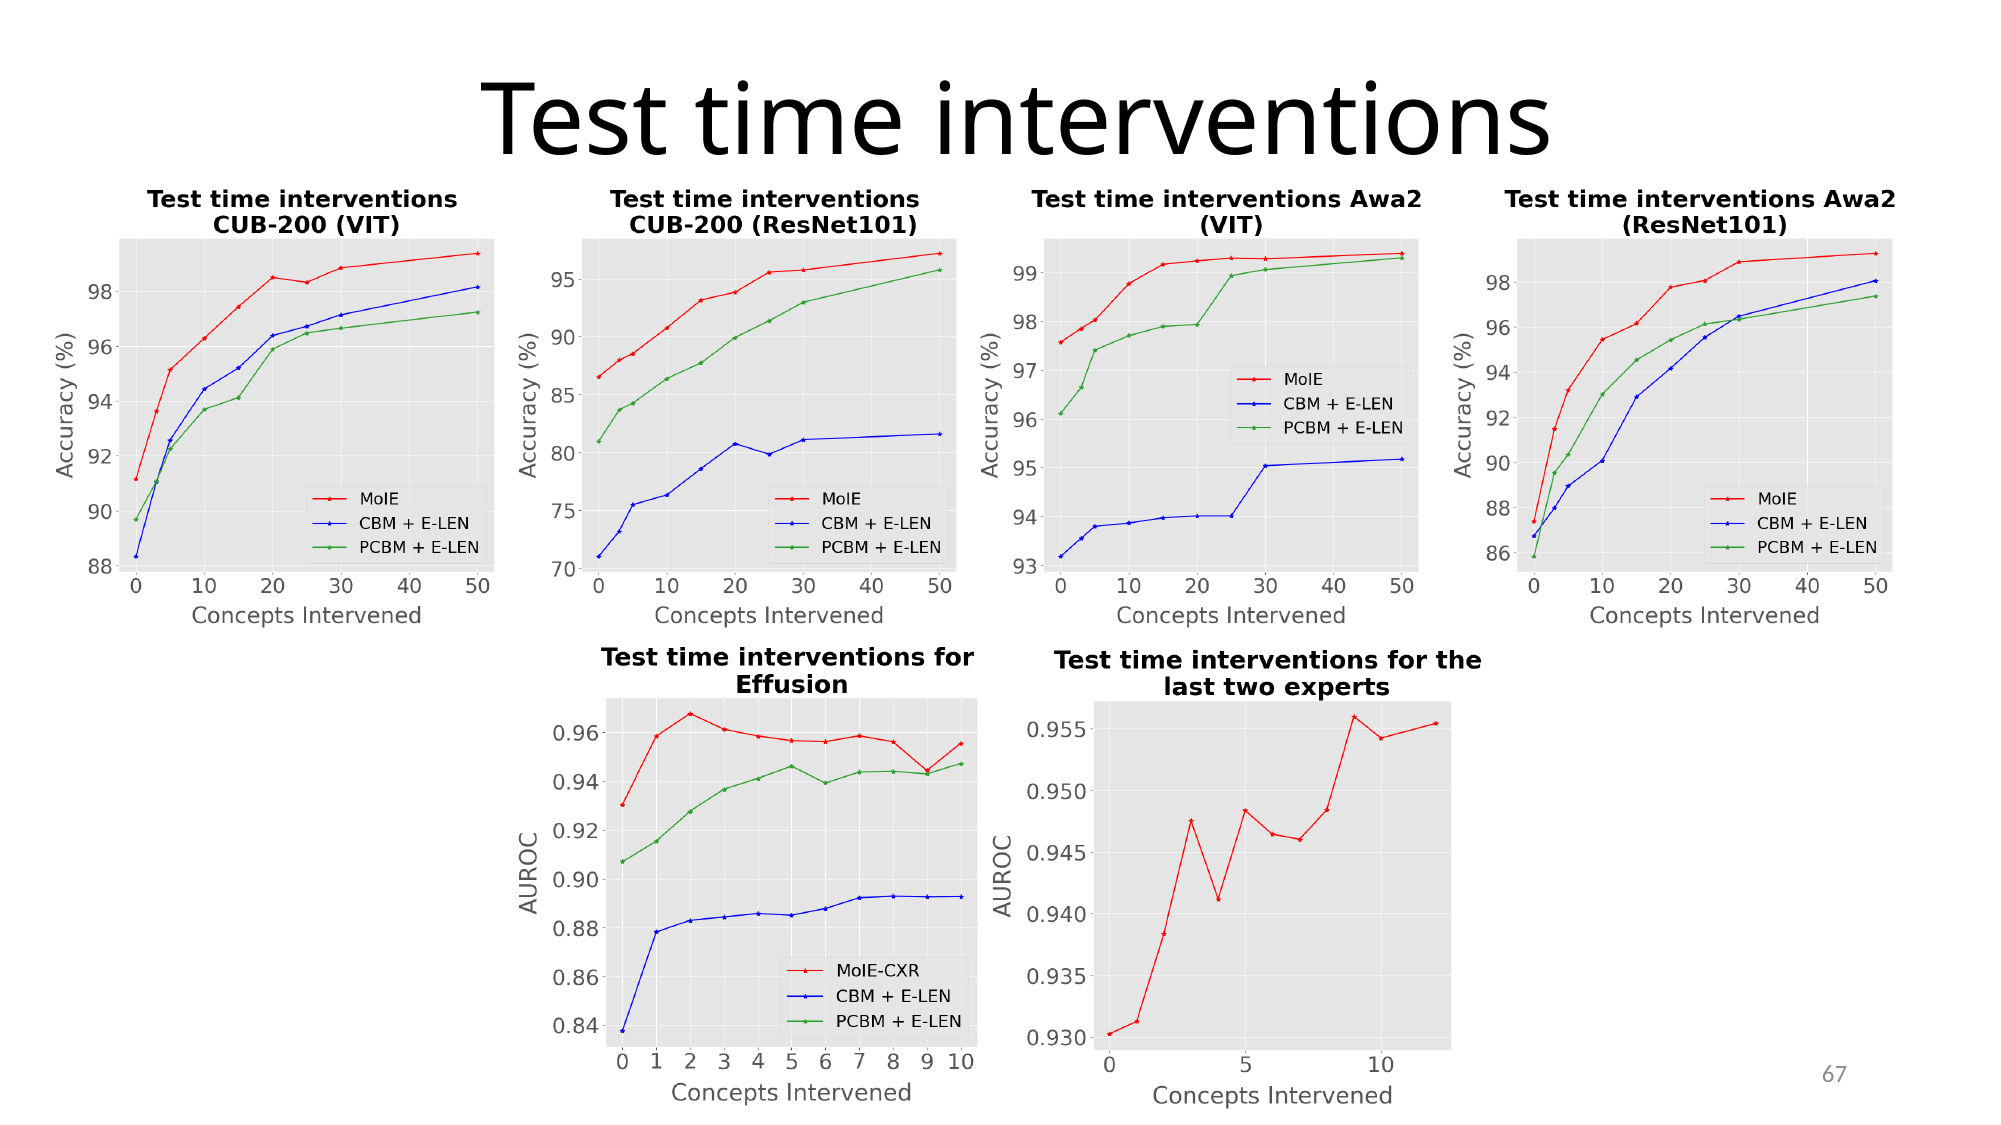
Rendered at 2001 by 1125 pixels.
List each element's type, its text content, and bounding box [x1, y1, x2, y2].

text_box Test time interventions [235, 47, 1800, 183]
picture [512, 640, 1496, 1114]
picture [50, 183, 500, 633]
picture [512, 183, 962, 633]
slide_number 67 [1496, 1042, 1863, 1103]
picture [1448, 183, 1910, 633]
picture [975, 183, 1436, 633]
